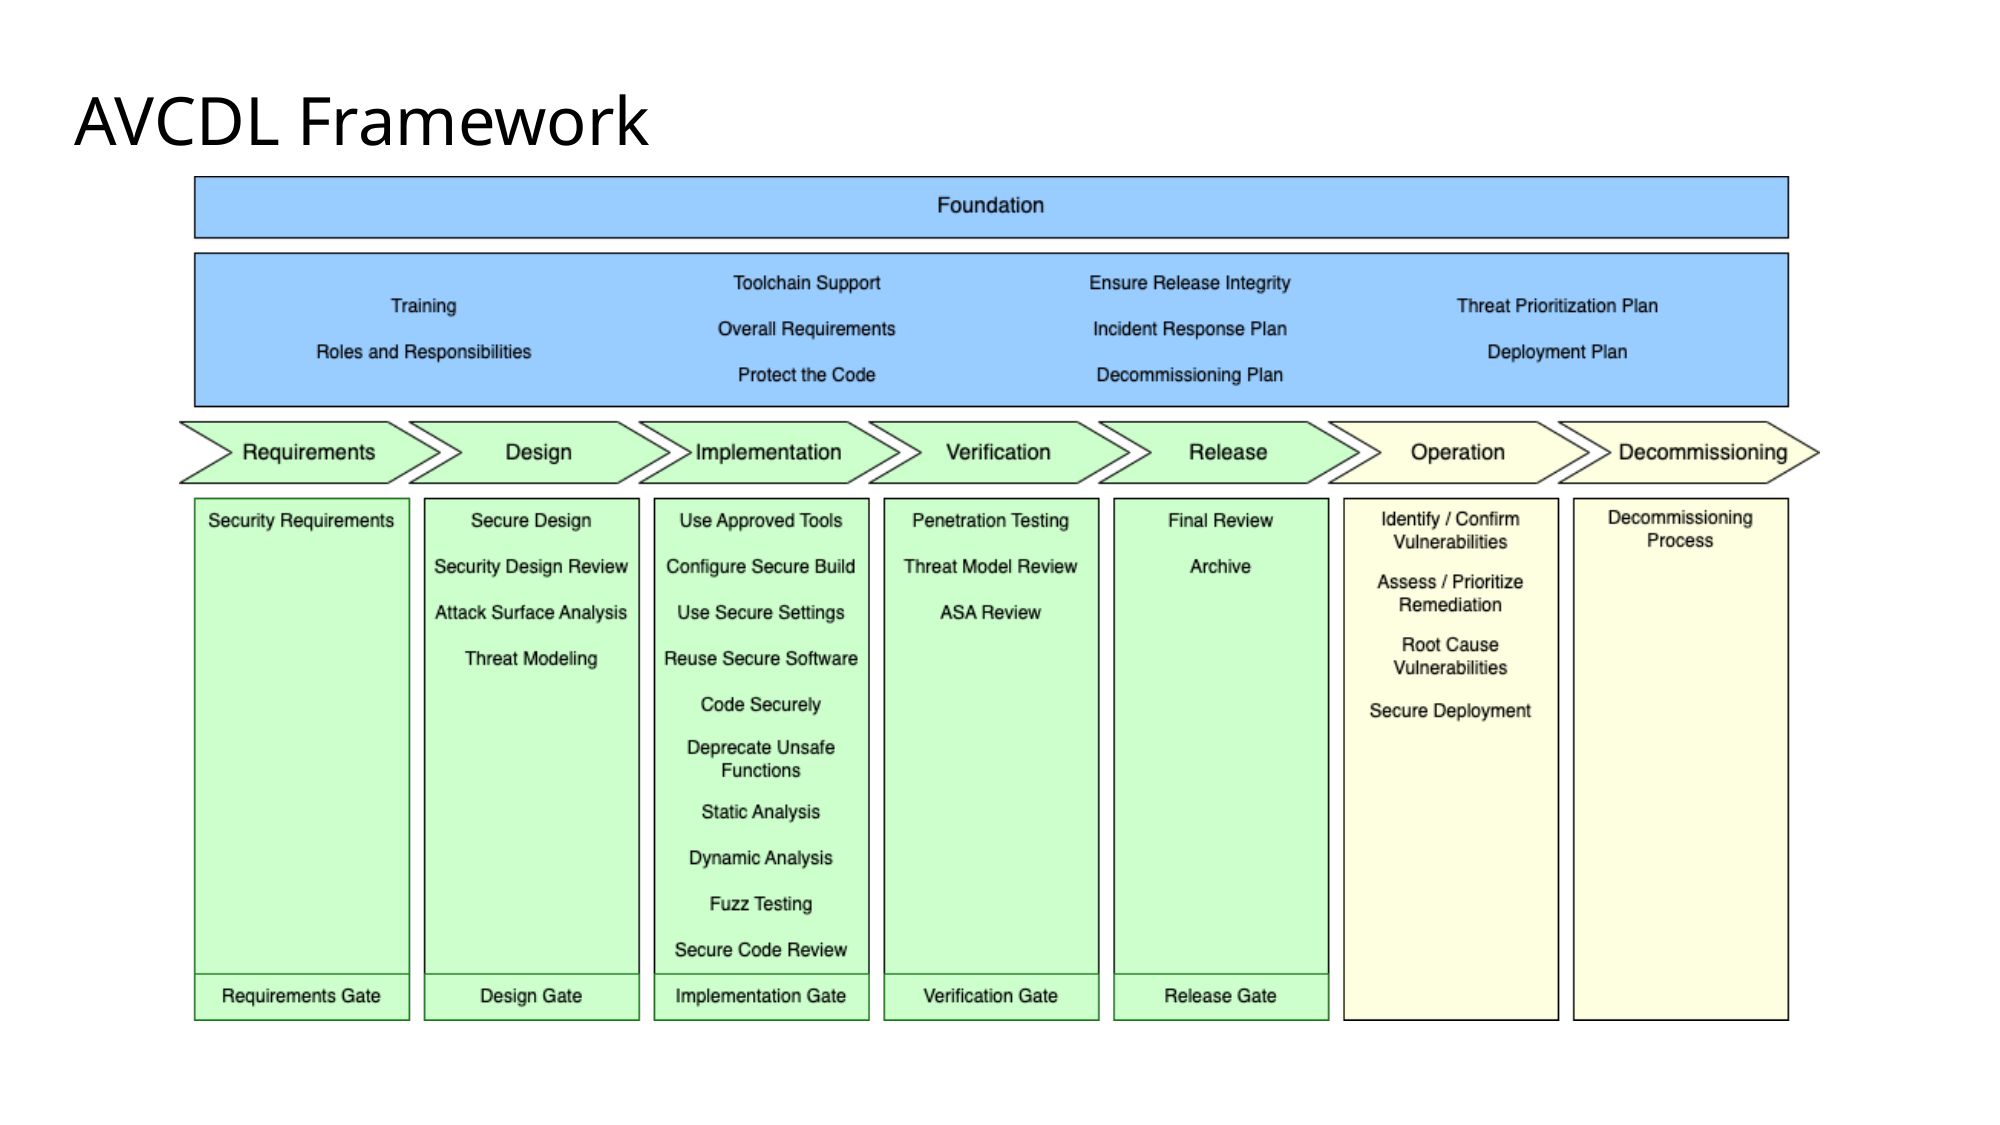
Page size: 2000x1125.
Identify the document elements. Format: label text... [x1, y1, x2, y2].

picture [179, 176, 1820, 1021]
title AVCDL Framework [74, 75, 1925, 162]
